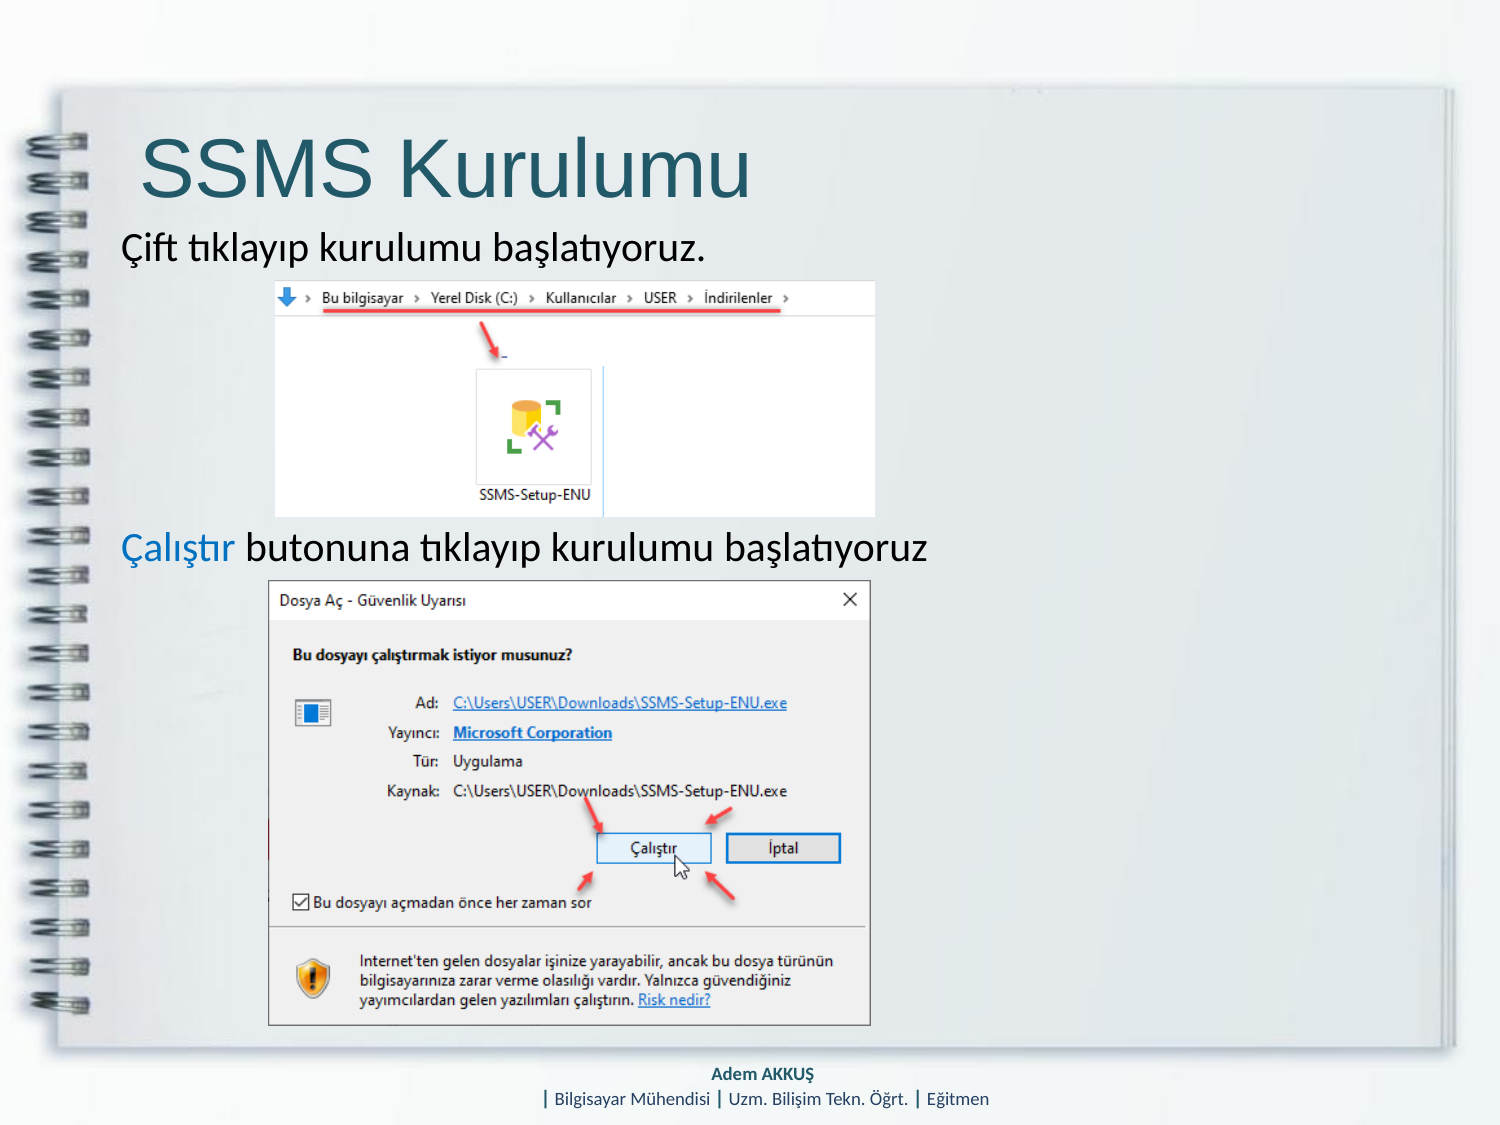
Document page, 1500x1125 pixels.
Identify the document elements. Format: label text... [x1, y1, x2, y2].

picture [0, 0, 1500, 1125]
footer Adem AKKUŞ | Bilgisayar Mühendisi | Uzm. Bilişim Tekn. Öğrt. | Eğitmen [450, 1061, 1080, 1110]
title SSMS Kurulumu [137, 112, 1363, 212]
text_box Çift tıklayıp kurulumu başlatıyoruz. Çalıştır butonuna tıklayıp kurulumu başlatıyoruz [106, 212, 1394, 578]
